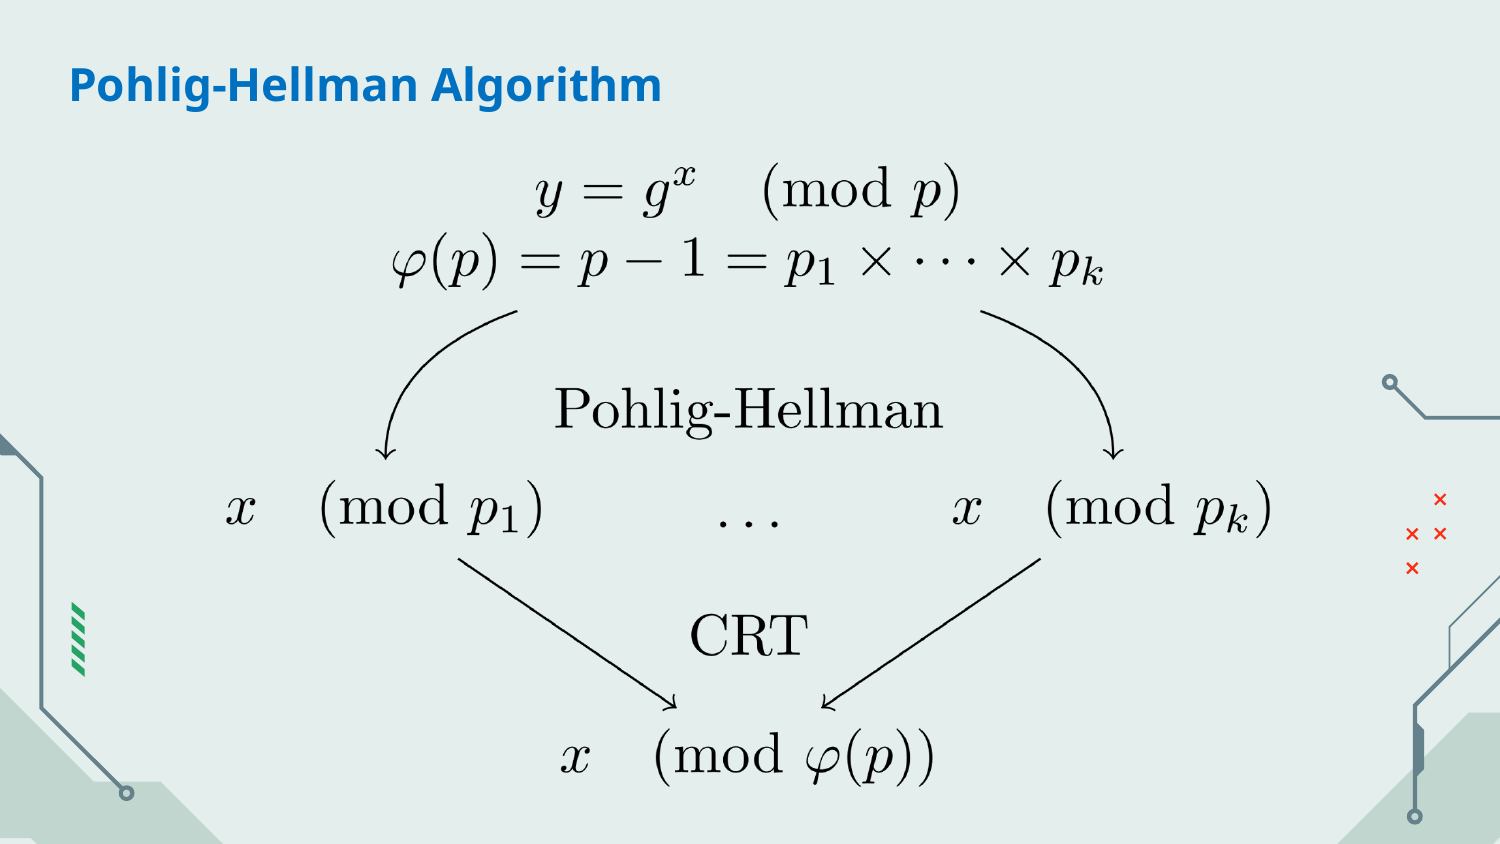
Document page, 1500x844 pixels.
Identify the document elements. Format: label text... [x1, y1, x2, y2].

picture [205, 143, 1295, 805]
subtitle Pohlig-Hellman Algorithm [0, 36, 711, 131]
